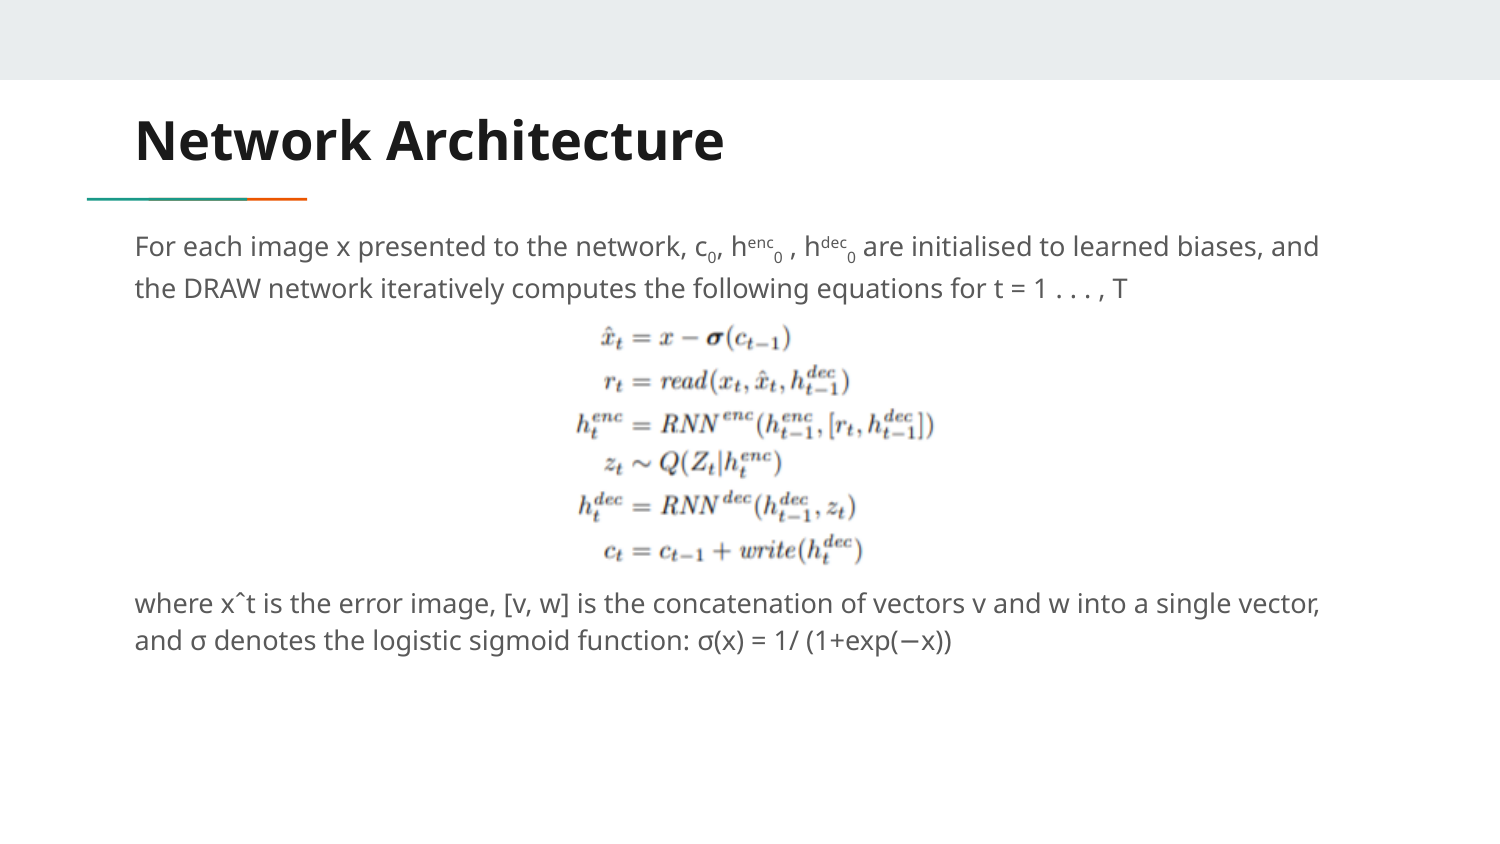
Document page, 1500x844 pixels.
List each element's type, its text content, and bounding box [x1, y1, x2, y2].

picture [530, 313, 969, 584]
title Network Architecture [119, 91, 1381, 180]
list For each image x presented to the network, c0, henc0 , hdec0 are initialised to learned biases, and the DRAW network iteratively computes the following equations for t = 1 . . . , T where xˆt is the error image, [v, w] is the concatenation of vectors v and w into a single vector, and σ denotes the logistic sigmoid function: σ(x) = 1/ (1+exp(−x)) [119, 208, 1381, 712]
